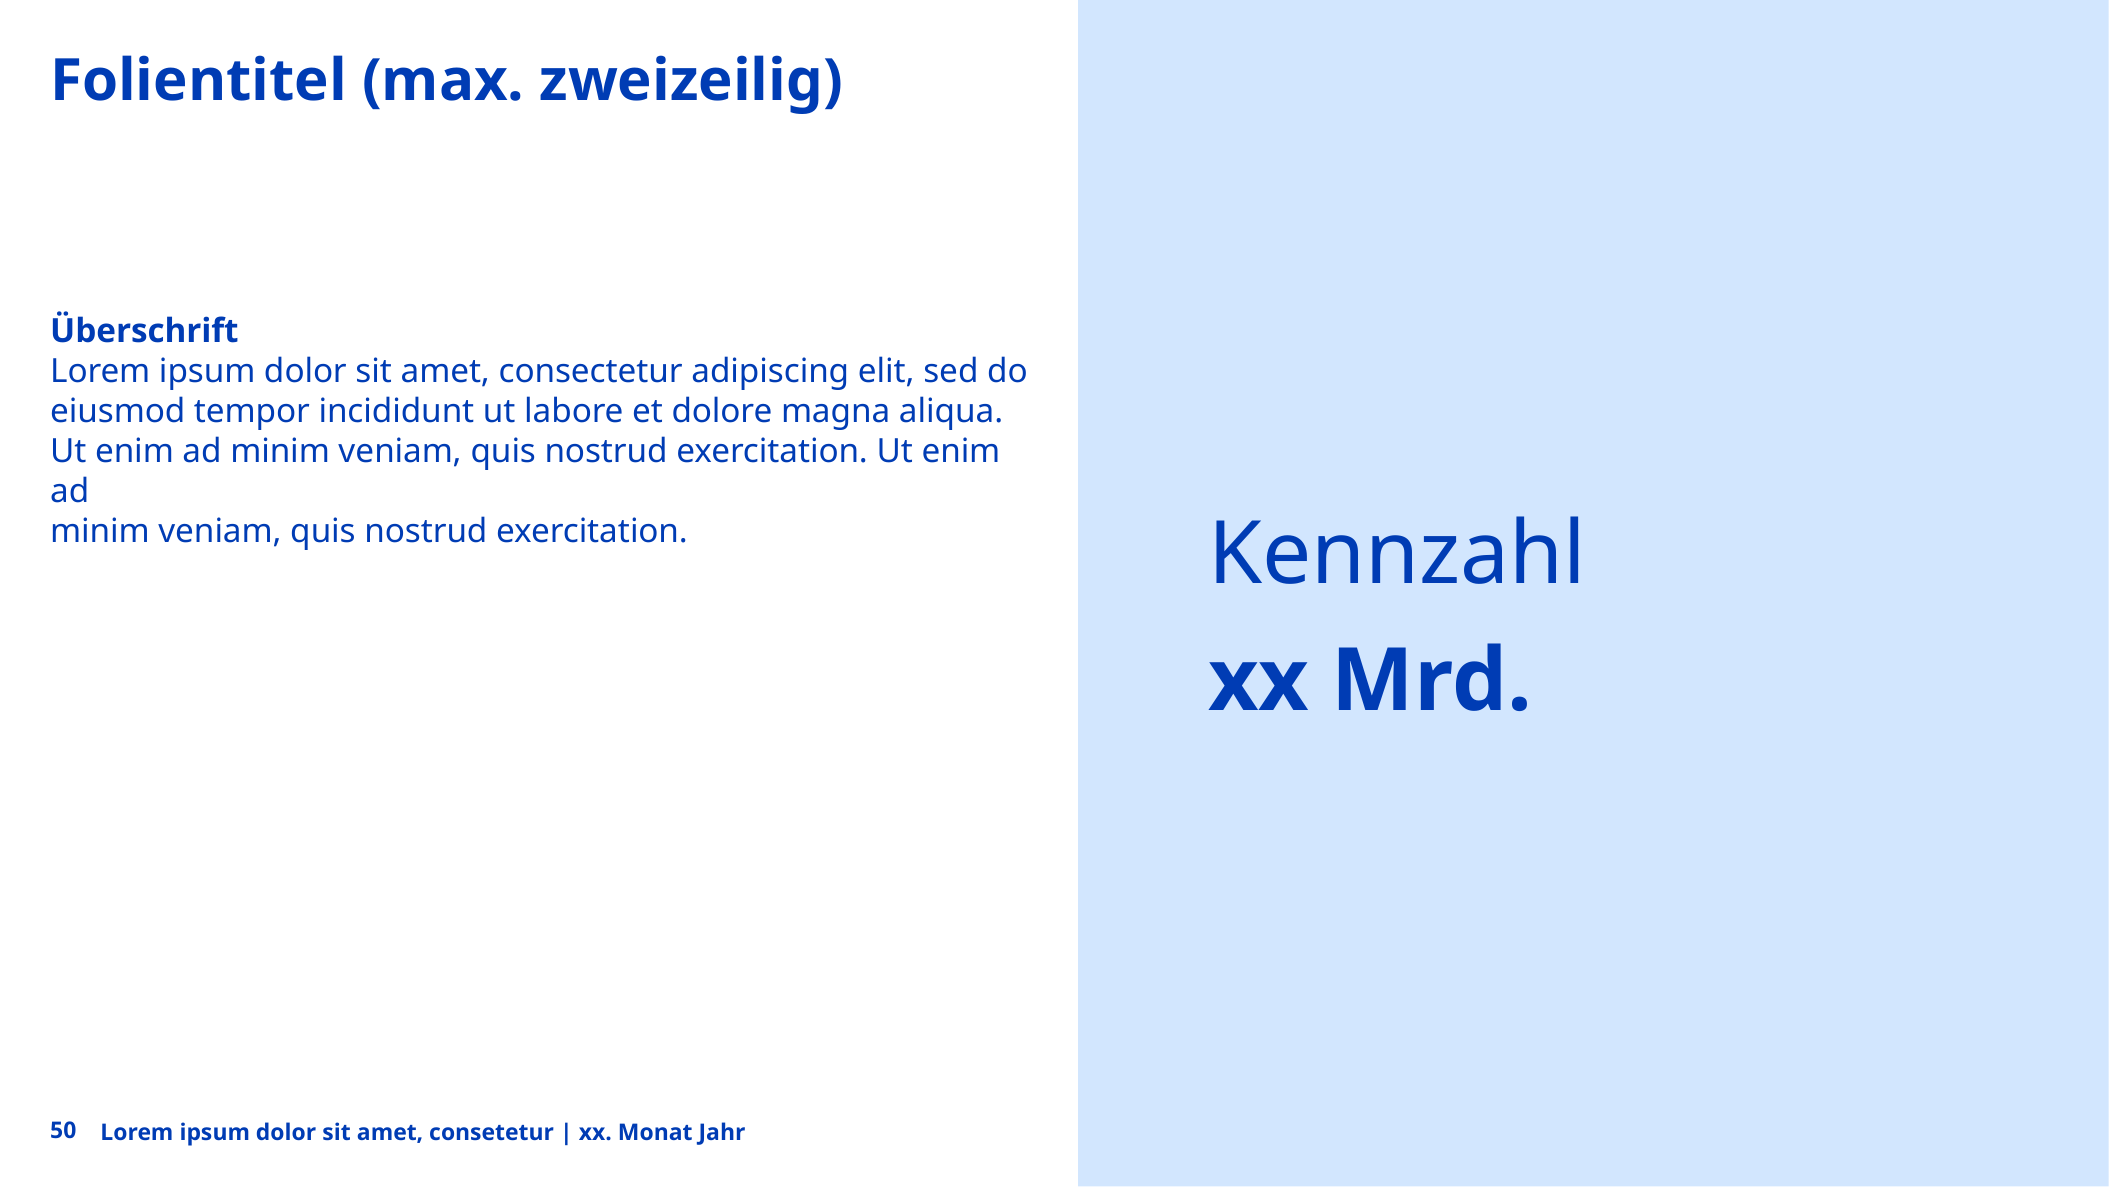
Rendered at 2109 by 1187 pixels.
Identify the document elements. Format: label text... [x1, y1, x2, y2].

footer Lorem ipsum dolor sit amet, consetetur | xx. Monat Jahr [100, 1115, 1721, 1147]
list Überschrift Lorem ipsum dolor sit amet, consectetur adipiscing elit, sed do eiusmod tempor incididunt ut labore et dolore magna aliqua. Ut enim ad minim veniam, quis nostrud exercitation. Ut enim ad minim veniam, quis nostrud exercitation. [50, 309, 1031, 1089]
slide_number 50 [50, 1115, 100, 1147]
text_box Kennzahl xx Mrd. [1208, 490, 2027, 715]
text_box [1078, 0, 2109, 1187]
title Folientitel (max. zweizeilig) [50, 47, 1031, 189]
